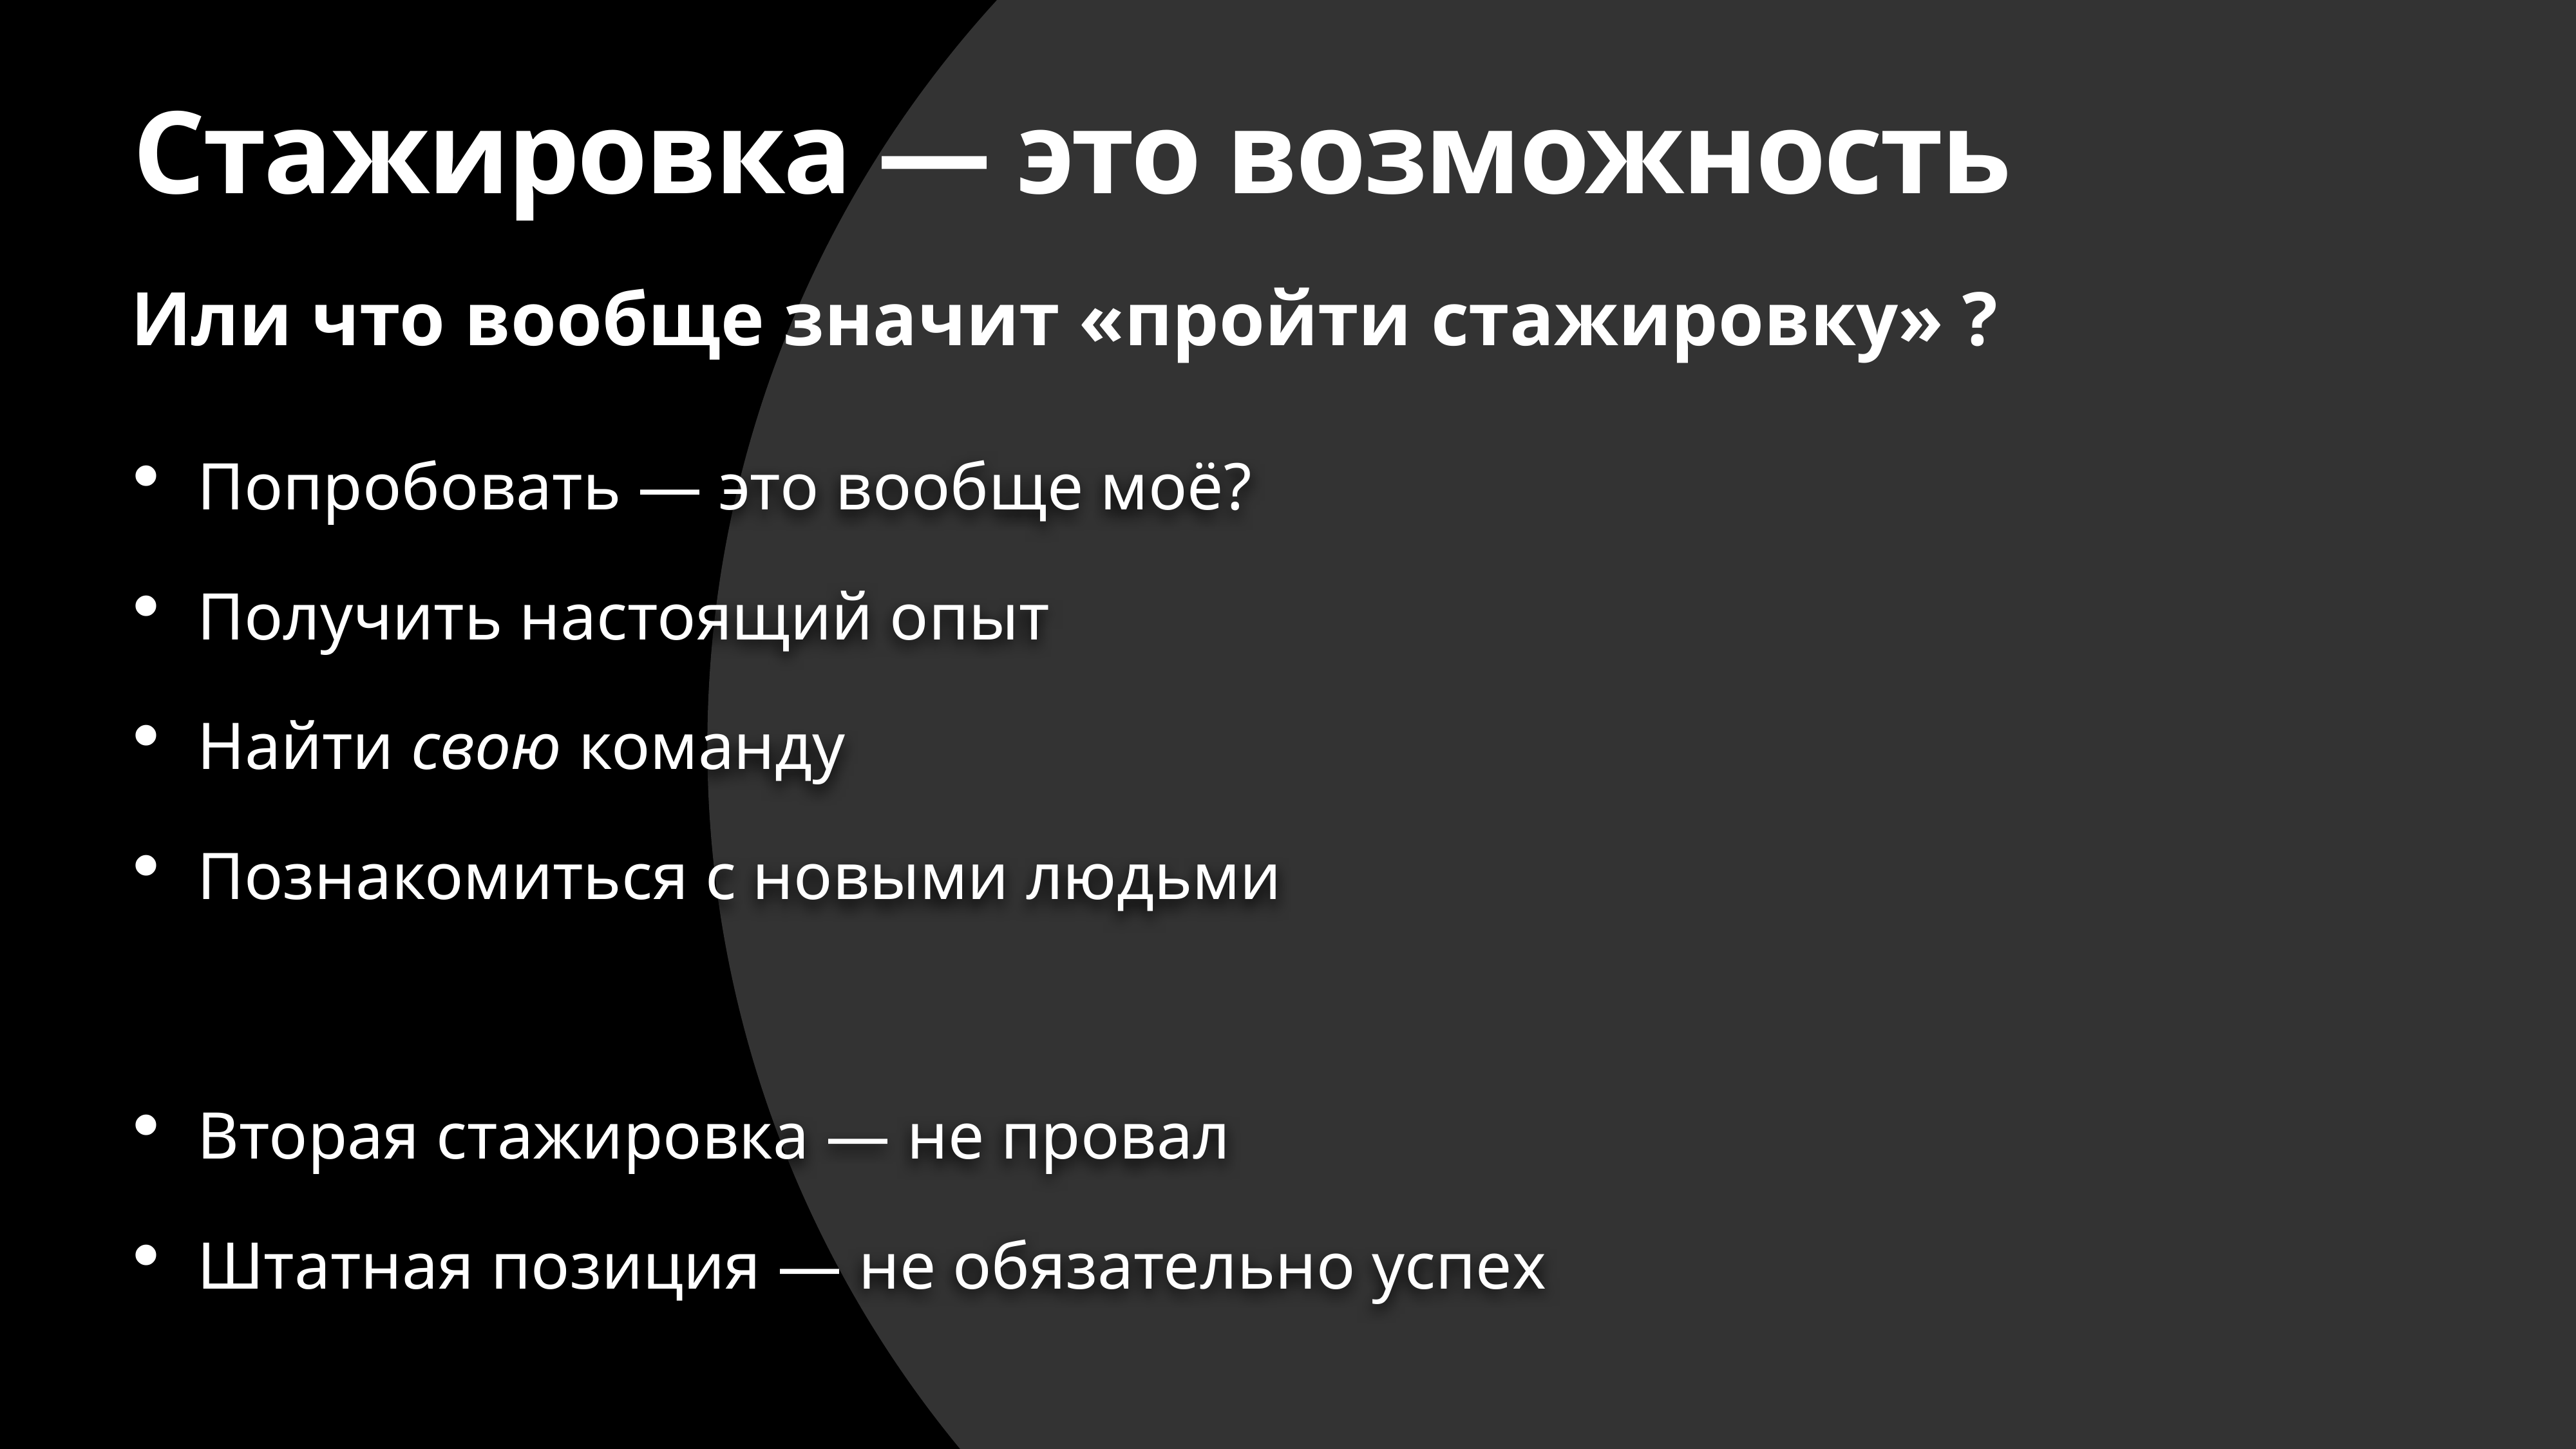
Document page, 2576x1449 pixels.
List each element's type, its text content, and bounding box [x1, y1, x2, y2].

title Стажировка — это возможность [127, 100, 915, 252]
text_box [750, 0, 2576, 1449]
list Попробовать — это вообще моё? Получить настоящий опыт Найти свою команду Познакомиться с новыми людьми Вторая стажировка — не провал Штатная позиция — не обязательно успех [127, 448, 2449, 1321]
list Или что вообще значит «пройти стажировку» ? [126, 266, 817, 366]
